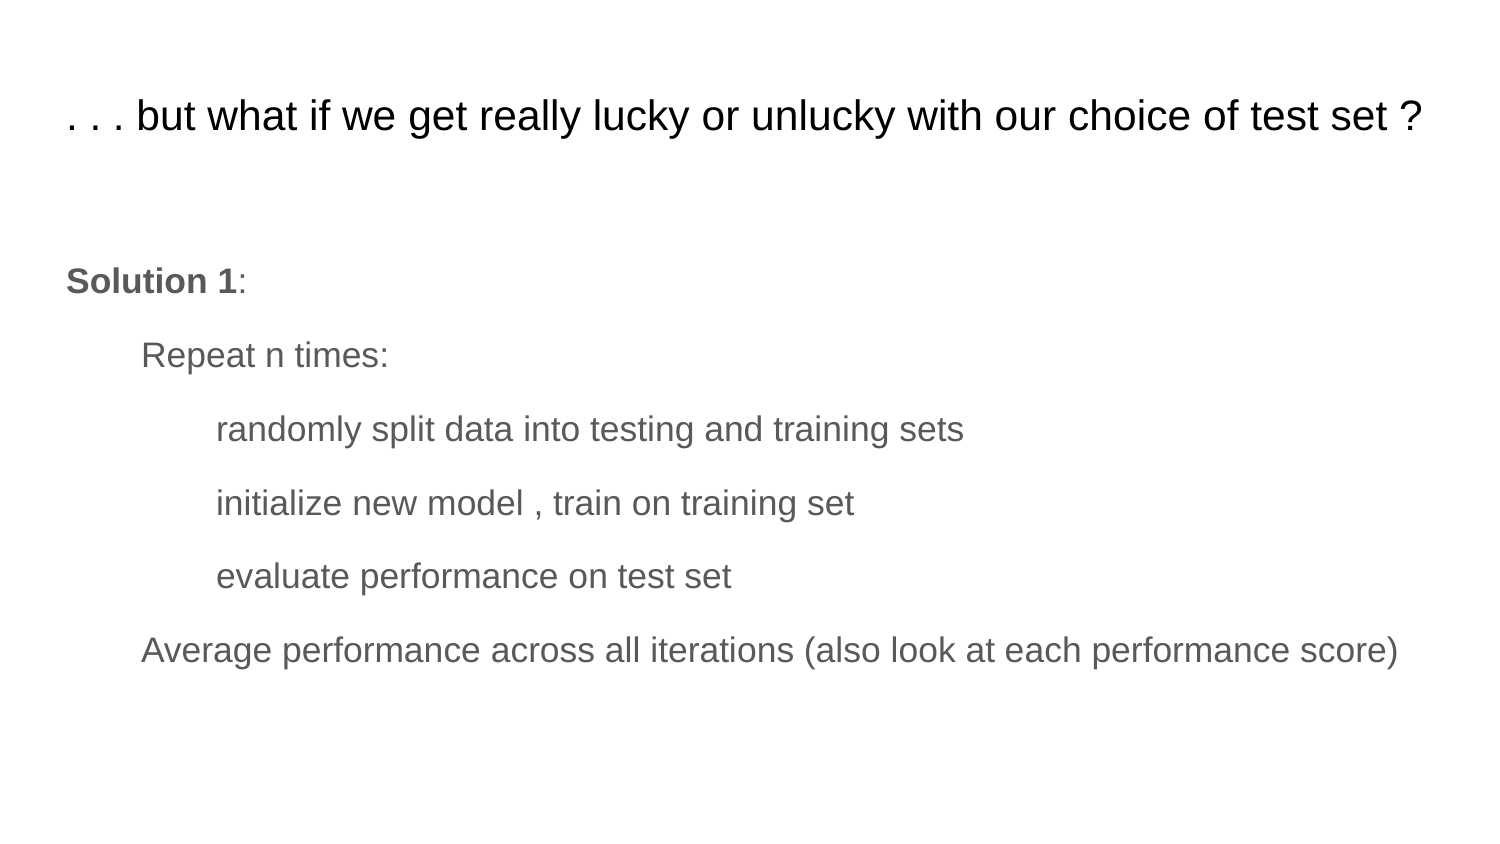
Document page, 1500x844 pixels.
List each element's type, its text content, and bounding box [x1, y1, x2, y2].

list Solution 1: Repeat n times: randomly split data into testing and training sets initialize new model , train on training set evaluate performance on test set Average performance across all iterations (also look at each performance score) [51, 236, 1449, 797]
title . . . but what if we get really lucky or unlucky with our choice of test set ? [51, 72, 1449, 167]
